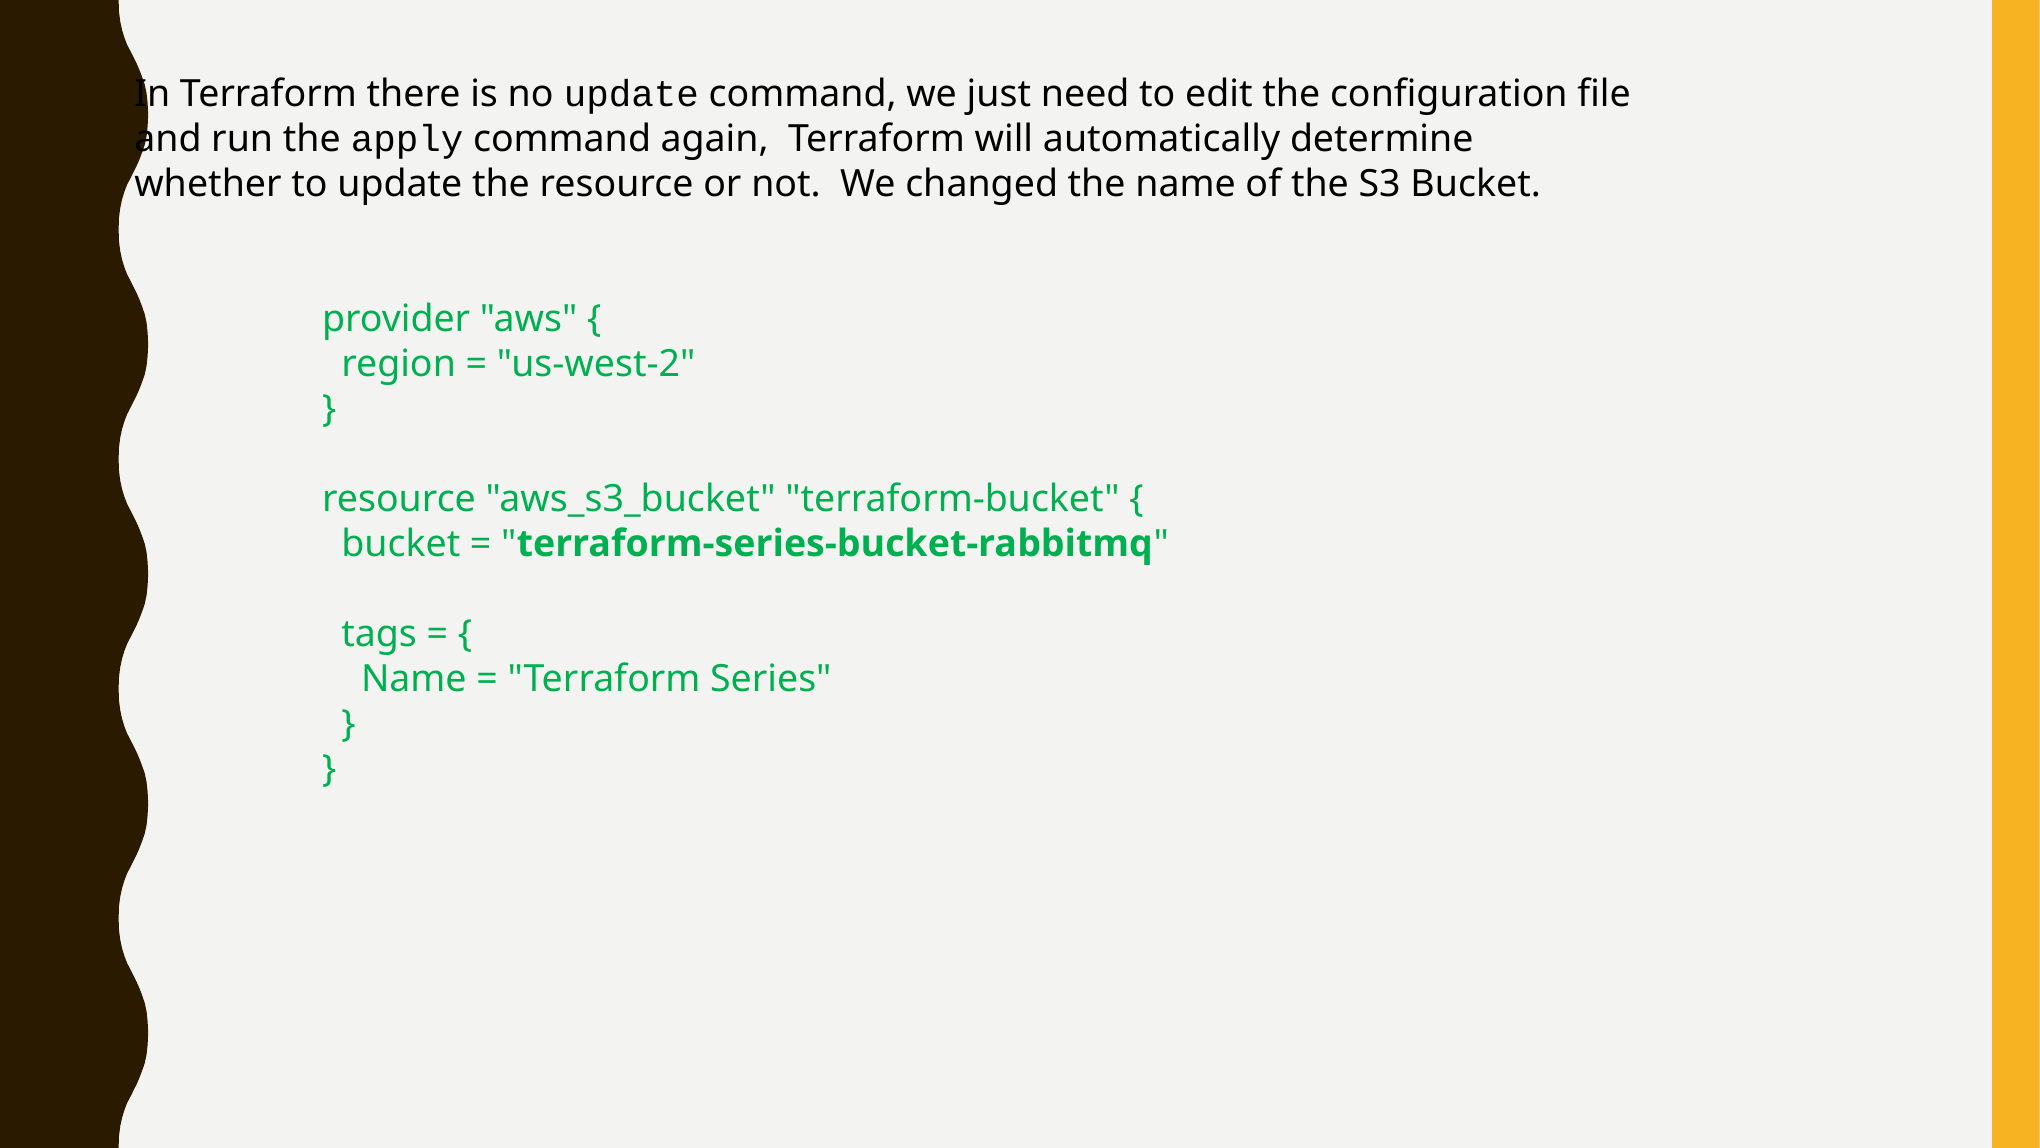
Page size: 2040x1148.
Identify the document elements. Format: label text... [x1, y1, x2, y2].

text_box provider "aws" { region = "us-west-2" } resource "aws_s3_bucket" "terraform-bucket" { bucket = "terraform-series-bucket-rabbitmq" tags = { Name = "Terraform Series" } } [307, 286, 1328, 797]
text_box In Terraform there is no update command, we just need to edit the configuration file and run the apply command again, Terraform will automatically determine whether to update the resource or not. We changed the name of the S3 Bucket. [119, 61, 1647, 212]
